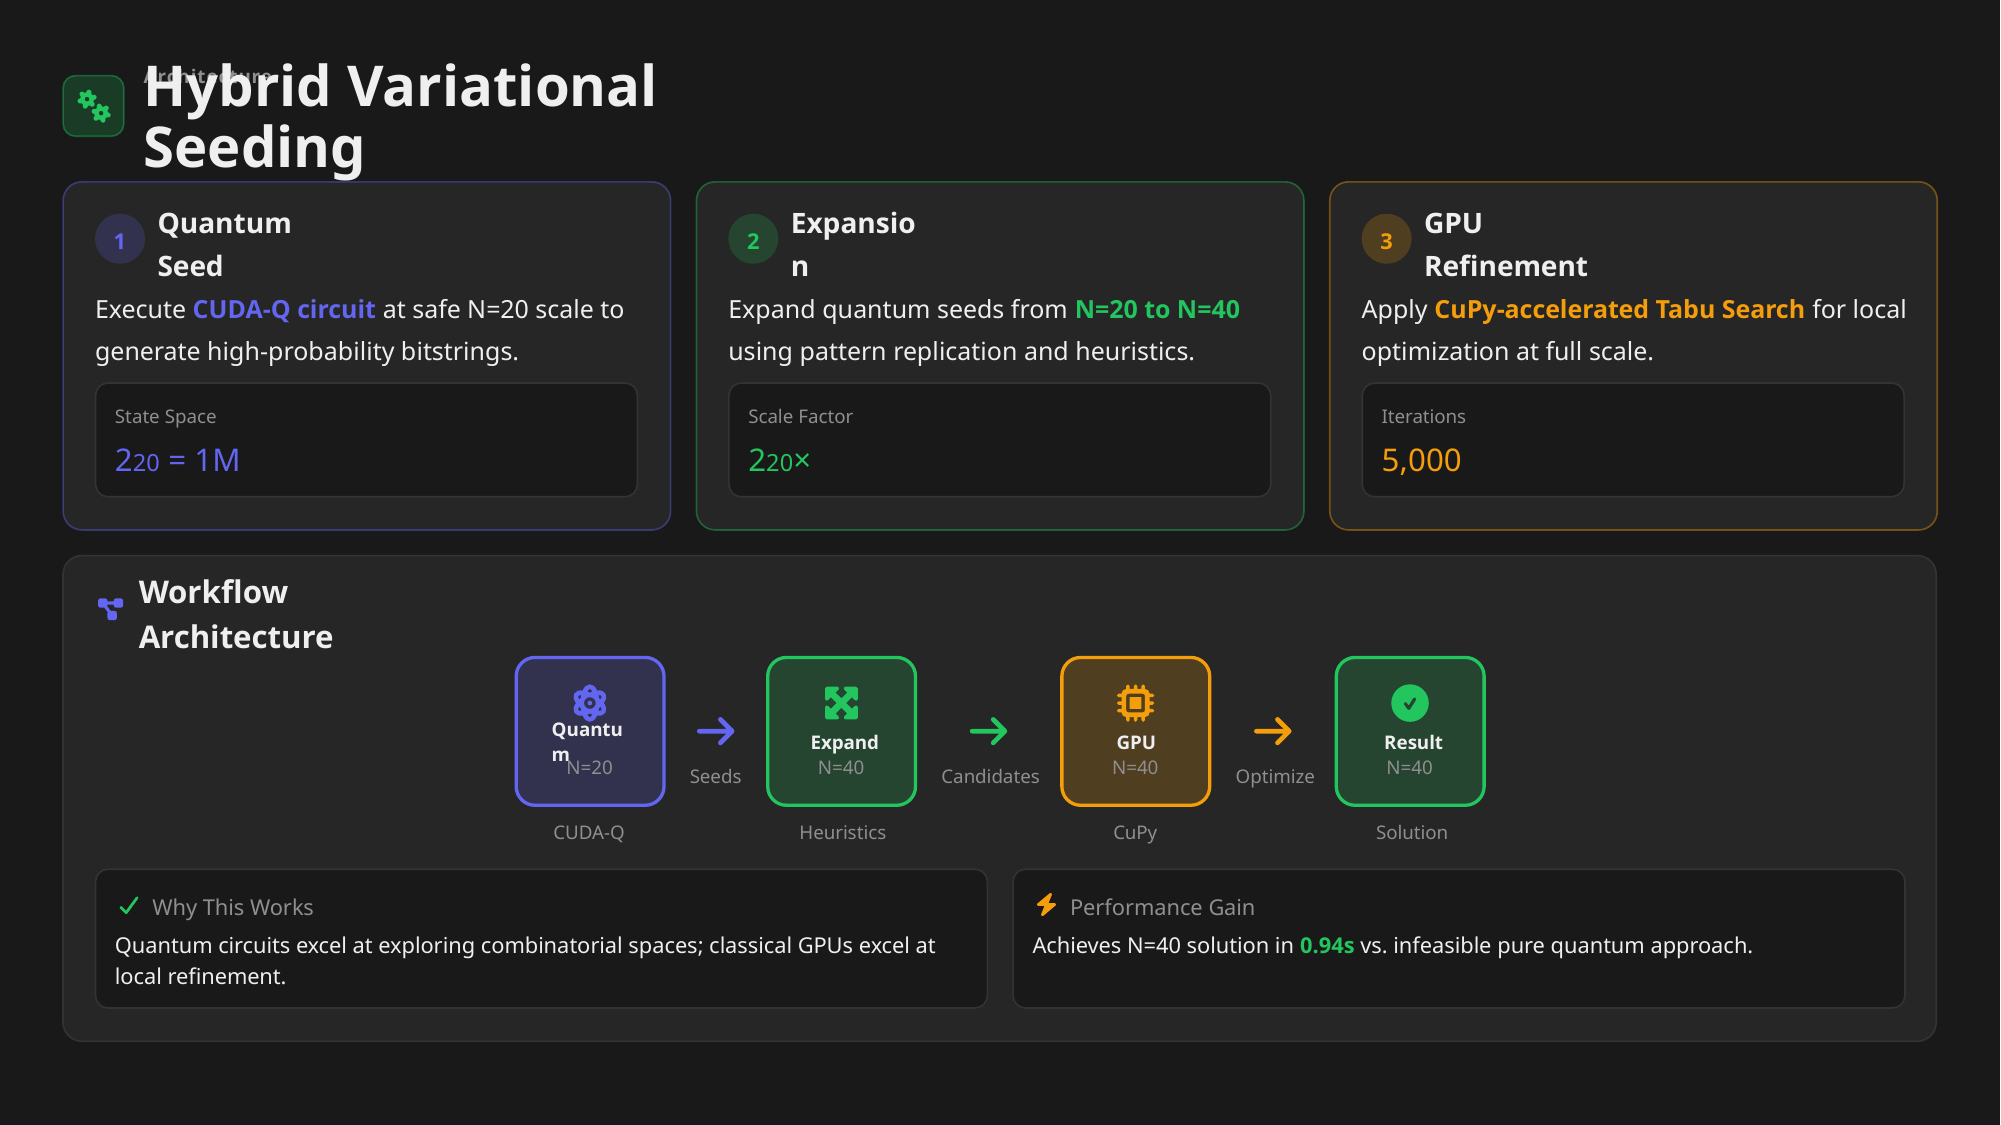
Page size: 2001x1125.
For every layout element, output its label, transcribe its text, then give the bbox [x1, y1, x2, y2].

text_box [969, 717, 1008, 746]
text_box [1329, 181, 1938, 530]
text_box Expand quantum seeds from N=20 to N=40 using pattern replication and heuristics. [728, 282, 1285, 364]
text_box Quantum circuits excel at exploring combinatorial spaces; classical GPUs excel at local refinement. [114, 926, 979, 989]
text_box CUDA-Q [553, 818, 637, 844]
text_box 3 [1356, 213, 1418, 264]
text_box [825, 686, 858, 720]
text_box [573, 684, 607, 722]
text_box N=40 [817, 753, 875, 778]
text_box Quantum [551, 728, 638, 754]
text_box [1336, 657, 1485, 806]
text_box [63, 75, 124, 137]
text_box [119, 896, 139, 915]
text_box Why This Works [152, 888, 979, 920]
text_box State Space [114, 402, 628, 428]
text_box [1013, 869, 1905, 1009]
text_box [728, 383, 1271, 497]
text_box Execute CUDA-Q circuit at safe N=20 scale to generate high-probability bitstrings. [95, 282, 652, 364]
text_box 5,000 [1381, 433, 1901, 478]
text_box Apply CuPy-accelerated Tabu Search for local optimization at full scale. [1361, 282, 1918, 364]
text_box [696, 717, 735, 746]
text_box GPU Refinement [1424, 216, 1645, 261]
text_box [1254, 717, 1292, 746]
text_box N=40 [1386, 753, 1443, 778]
text_box Expand [810, 728, 883, 754]
text_box [1061, 657, 1210, 806]
text_box Iterations [1381, 402, 1895, 428]
text_box Workflow Architecture [138, 587, 467, 632]
text_box Achieves N=40 solution in 0.94s vs. infeasible pure quantum approach. [1032, 926, 1897, 958]
text_box N=40 [1112, 753, 1169, 778]
text_box Hybrid Variational Seeding [143, 87, 832, 150]
text_box Candidates [941, 762, 1045, 788]
text_box [1037, 893, 1056, 916]
text_box [63, 555, 1937, 1042]
text_box Result [1384, 728, 1445, 754]
text_box [95, 383, 638, 497]
text_box Solution [1375, 818, 1455, 844]
text_box Expansion [790, 216, 933, 261]
text_box CuPy [1113, 818, 1167, 844]
text_box [1362, 383, 1905, 497]
text_box Optimize [1235, 762, 1320, 788]
text_box [63, 181, 671, 530]
text_box Heuristics [799, 818, 894, 844]
text_box Quantum Seed [157, 216, 356, 261]
text_box [91, 103, 111, 123]
text_box [95, 869, 988, 1009]
text_box 1 [89, 213, 151, 264]
text_box 220 = 1M [114, 433, 634, 478]
text_box [696, 181, 1304, 530]
text_box [1391, 684, 1429, 722]
text_box N=20 [566, 753, 623, 778]
text_box [98, 598, 124, 621]
text_box Performance Gain [1069, 888, 1897, 920]
text_box [516, 657, 665, 806]
text_box Scale Factor [748, 402, 1261, 428]
text_box [77, 89, 97, 109]
text_box Seeds [689, 762, 751, 788]
text_box 220× [748, 433, 1267, 478]
text_box [767, 657, 916, 806]
text_box [1116, 684, 1155, 722]
text_box 2 [722, 213, 784, 264]
text_box Architecture [143, 62, 813, 87]
text_box GPU [1116, 728, 1164, 753]
